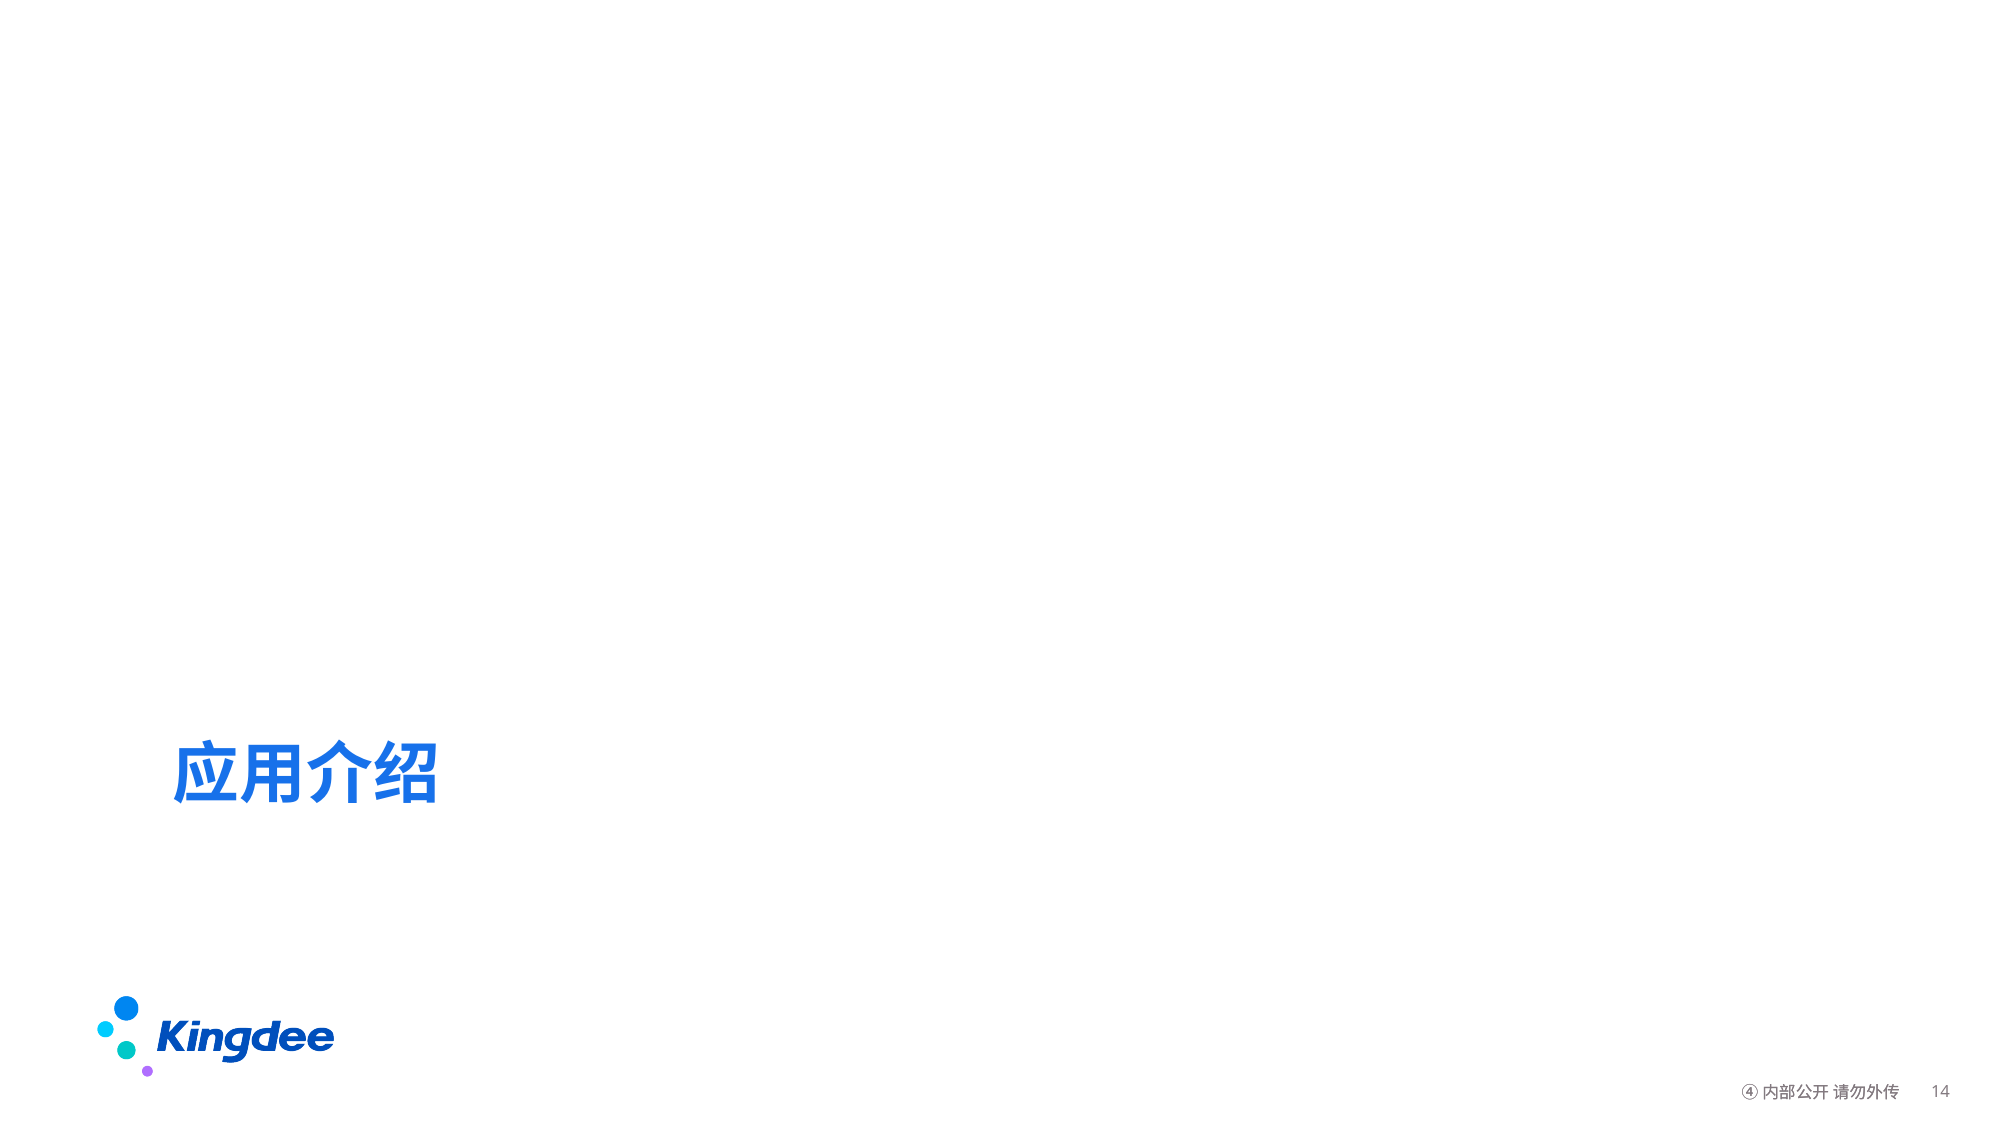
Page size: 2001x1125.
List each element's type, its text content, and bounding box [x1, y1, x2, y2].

picture [97, 995, 334, 1077]
title 应用介绍 [157, 722, 1858, 911]
